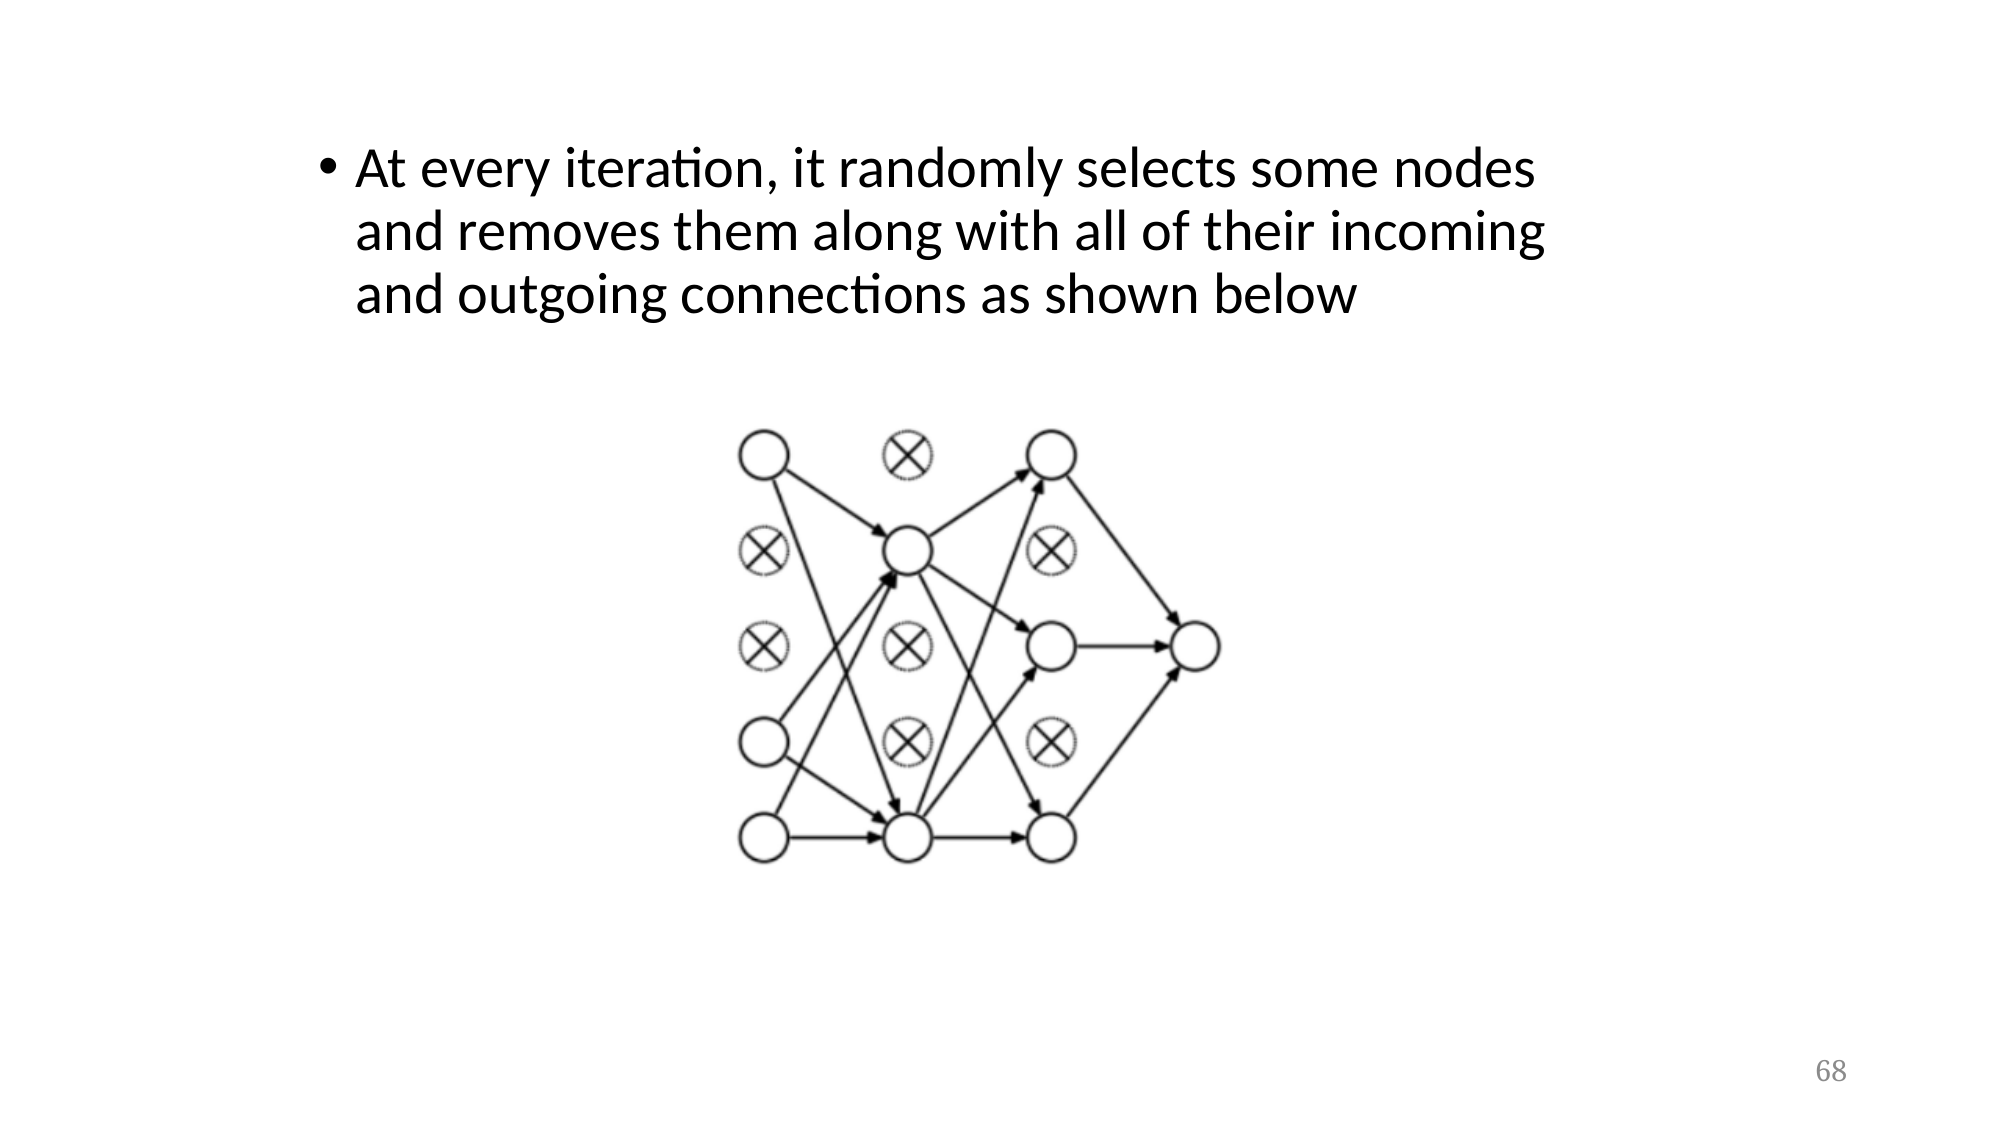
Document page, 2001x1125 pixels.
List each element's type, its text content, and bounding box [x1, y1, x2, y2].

slide_number 68 [1412, 1042, 1863, 1103]
picture [719, 382, 1237, 895]
list At every iteration, it randomly selects some nodes and removes them along with all of their incoming and outgoing connections as shown below [303, 129, 1654, 767]
